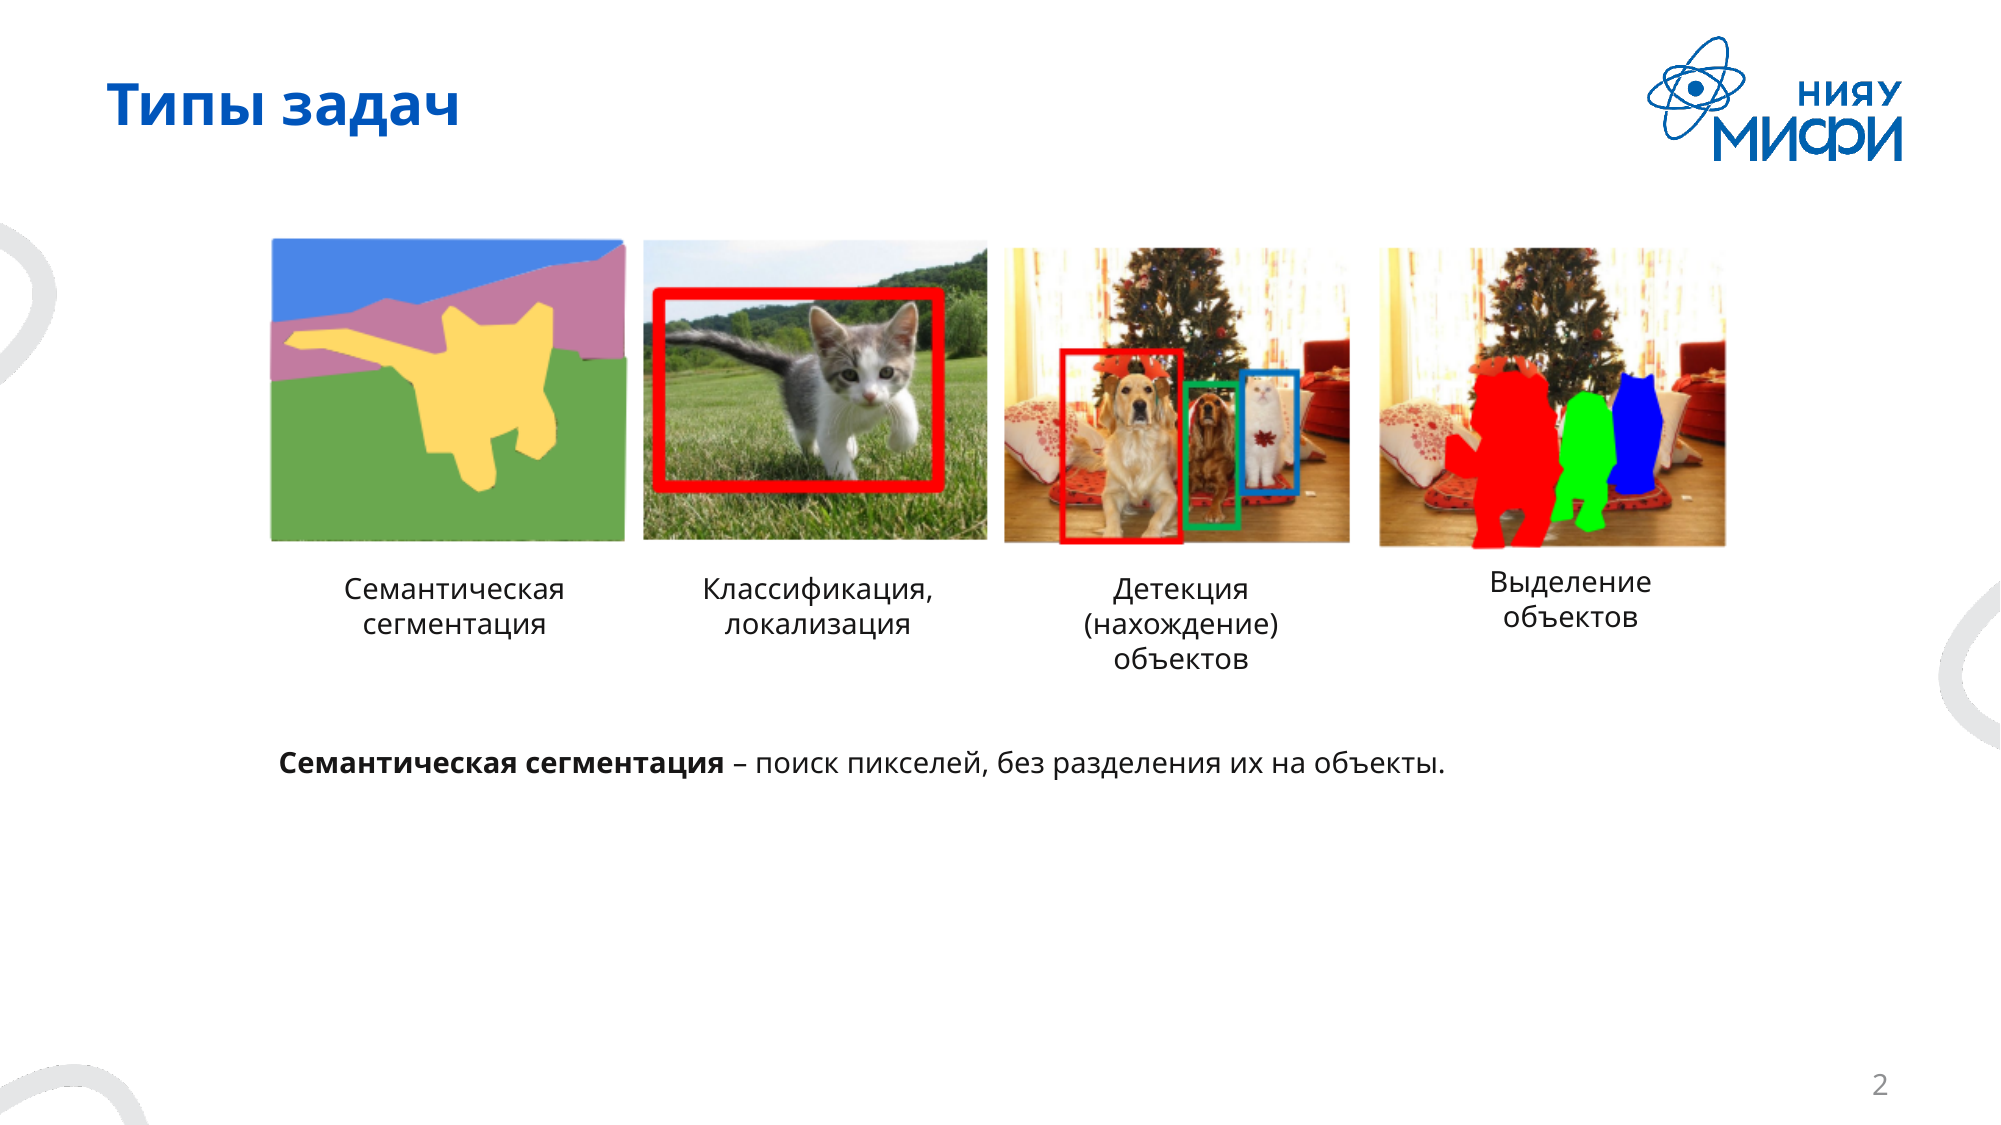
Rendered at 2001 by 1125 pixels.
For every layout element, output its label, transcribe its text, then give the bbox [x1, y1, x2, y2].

title Типы задач [91, 58, 1601, 145]
picture [263, 220, 1736, 551]
text_box Семантическая сегментация [289, 563, 620, 648]
text_box Классификация, локализация [652, 563, 984, 648]
picture [0, 1032, 162, 1125]
text_box Детекция (нахождение) объектов [1016, 563, 1347, 683]
text_box Выделение объектов [1405, 556, 1736, 641]
picture [1919, 554, 2001, 767]
picture [1637, 27, 1910, 173]
picture [0, 208, 122, 456]
text_box Семантическая сегментация – поиск пикселей, без разделения их на объекты. [263, 737, 1736, 787]
